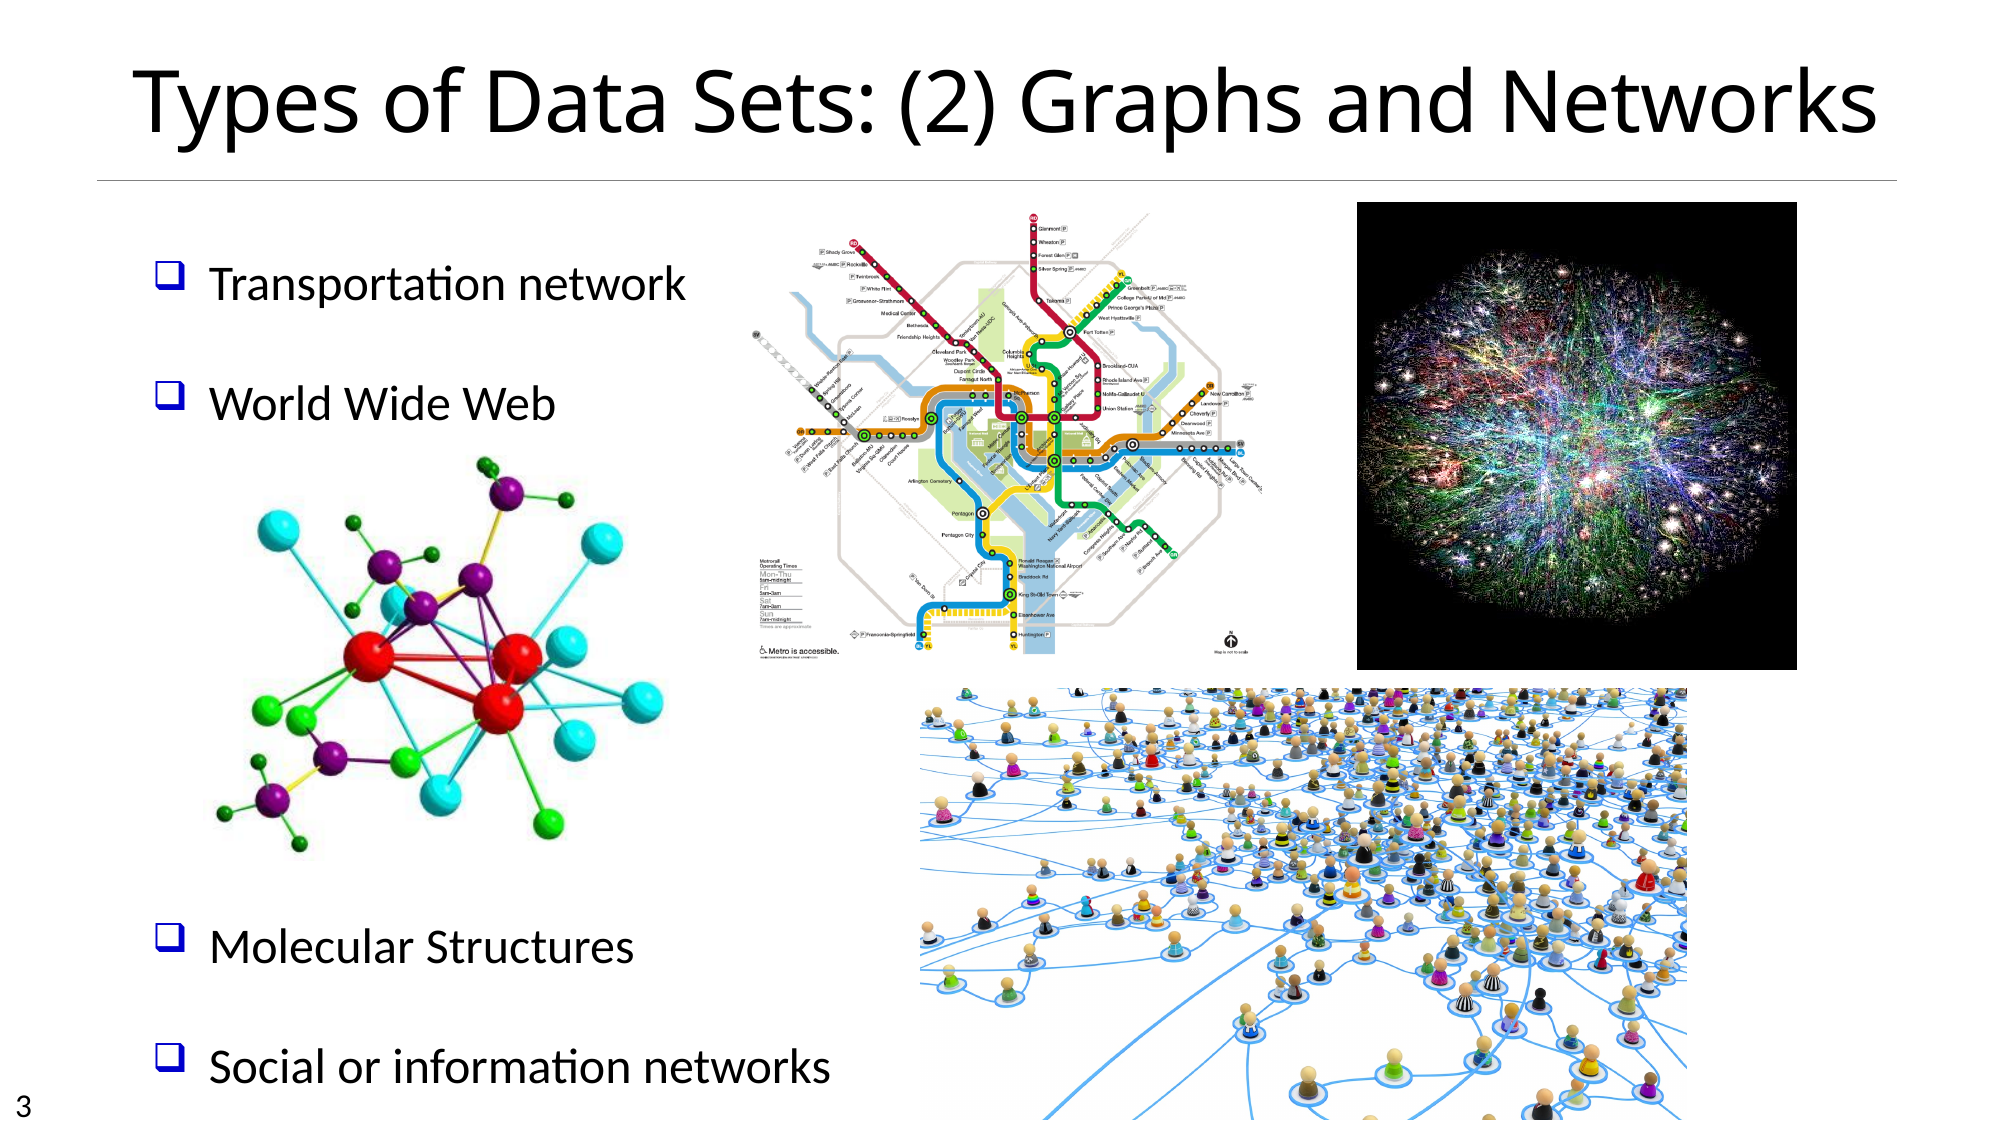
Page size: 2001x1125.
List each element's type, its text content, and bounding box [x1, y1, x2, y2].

picture [1357, 201, 1797, 671]
title Types of Data Sets: (2) Graphs and Networks [107, 50, 1905, 163]
picture [202, 435, 670, 862]
list Transportation network World Wide Web [107, 183, 1543, 443]
picture [750, 206, 1262, 666]
text_box Molecular Structures Social or information networks [107, 845, 917, 1125]
picture [919, 688, 1687, 1121]
